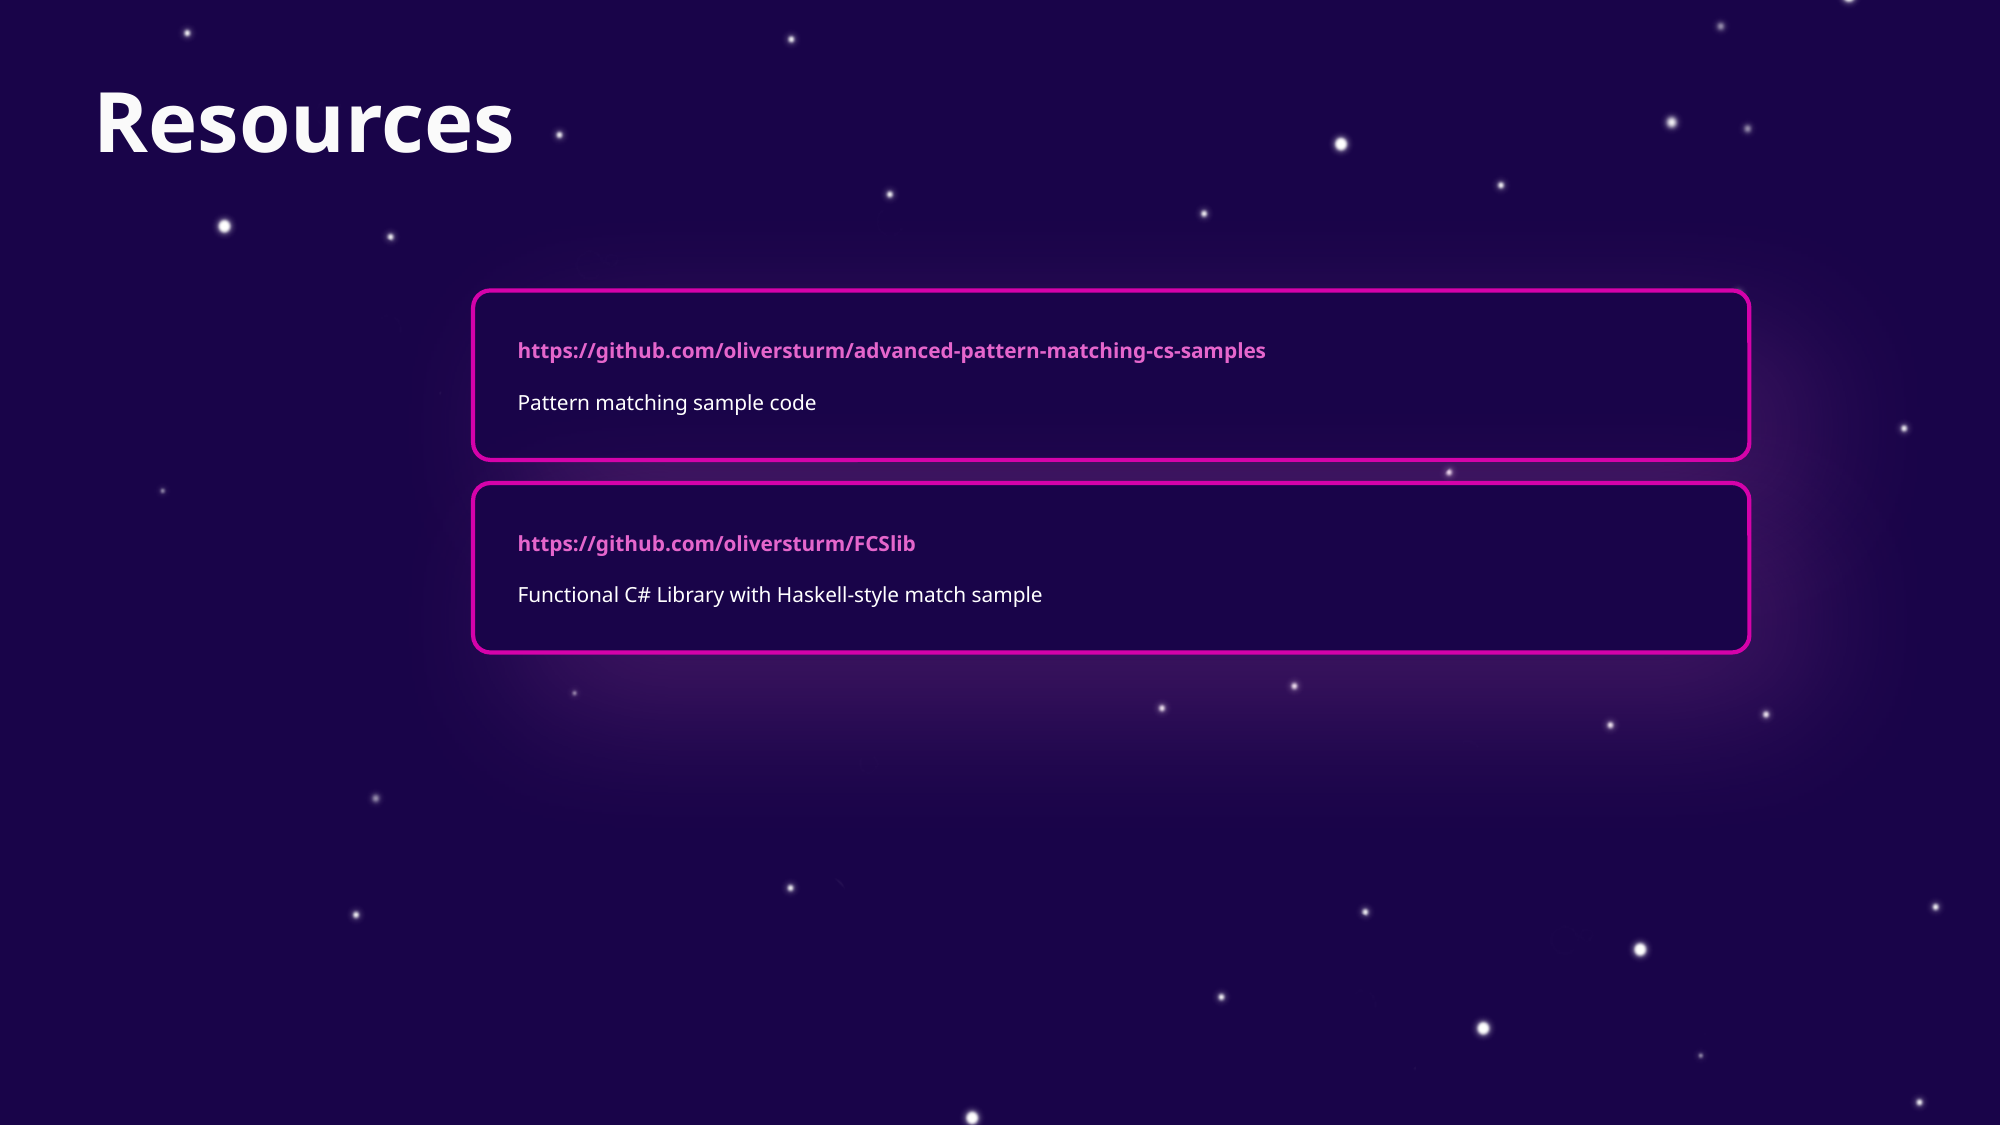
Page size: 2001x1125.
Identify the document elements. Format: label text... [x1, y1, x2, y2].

picture [0, 0, 2000, 1125]
list Functional C# Library with Haskell-style match sample [517, 581, 1118, 607]
list https://github.com/oliversturm/FCSlib [517, 530, 1118, 556]
title Resources [93, 69, 592, 171]
list Pattern matching sample code [517, 389, 1118, 415]
list https://github.com/oliversturm/advanced-pattern-matching-cs-samples [517, 337, 1324, 364]
